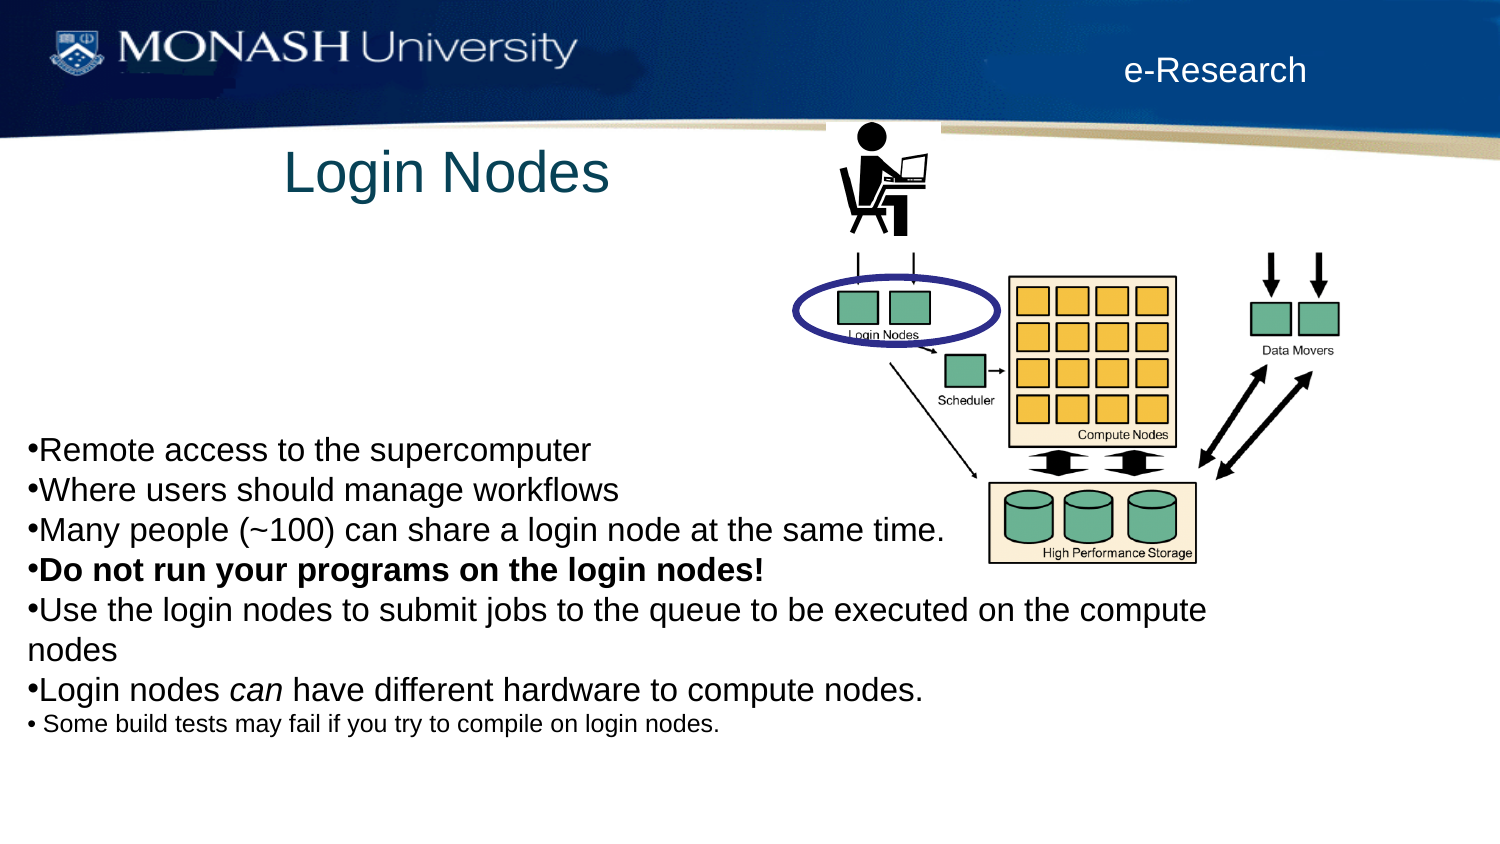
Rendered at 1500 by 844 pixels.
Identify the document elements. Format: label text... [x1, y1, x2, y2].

text_box Remote access to the supercomputer Where users should manage workflows Many people (~100) can share a login node at the same time. Do not run your programs on the login nodes! Use the login nodes to submit jobs to the queue to be executed on the compute nodes Login nodes can have different hardware to compute nodes. • Some build tests may fail if you try to compile on login nodes. [14, 421, 1258, 699]
text_box Login Nodes [270, 127, 647, 200]
text_box [793, 283, 831, 339]
picture [836, 252, 1343, 568]
picture [0, 0, 1500, 237]
